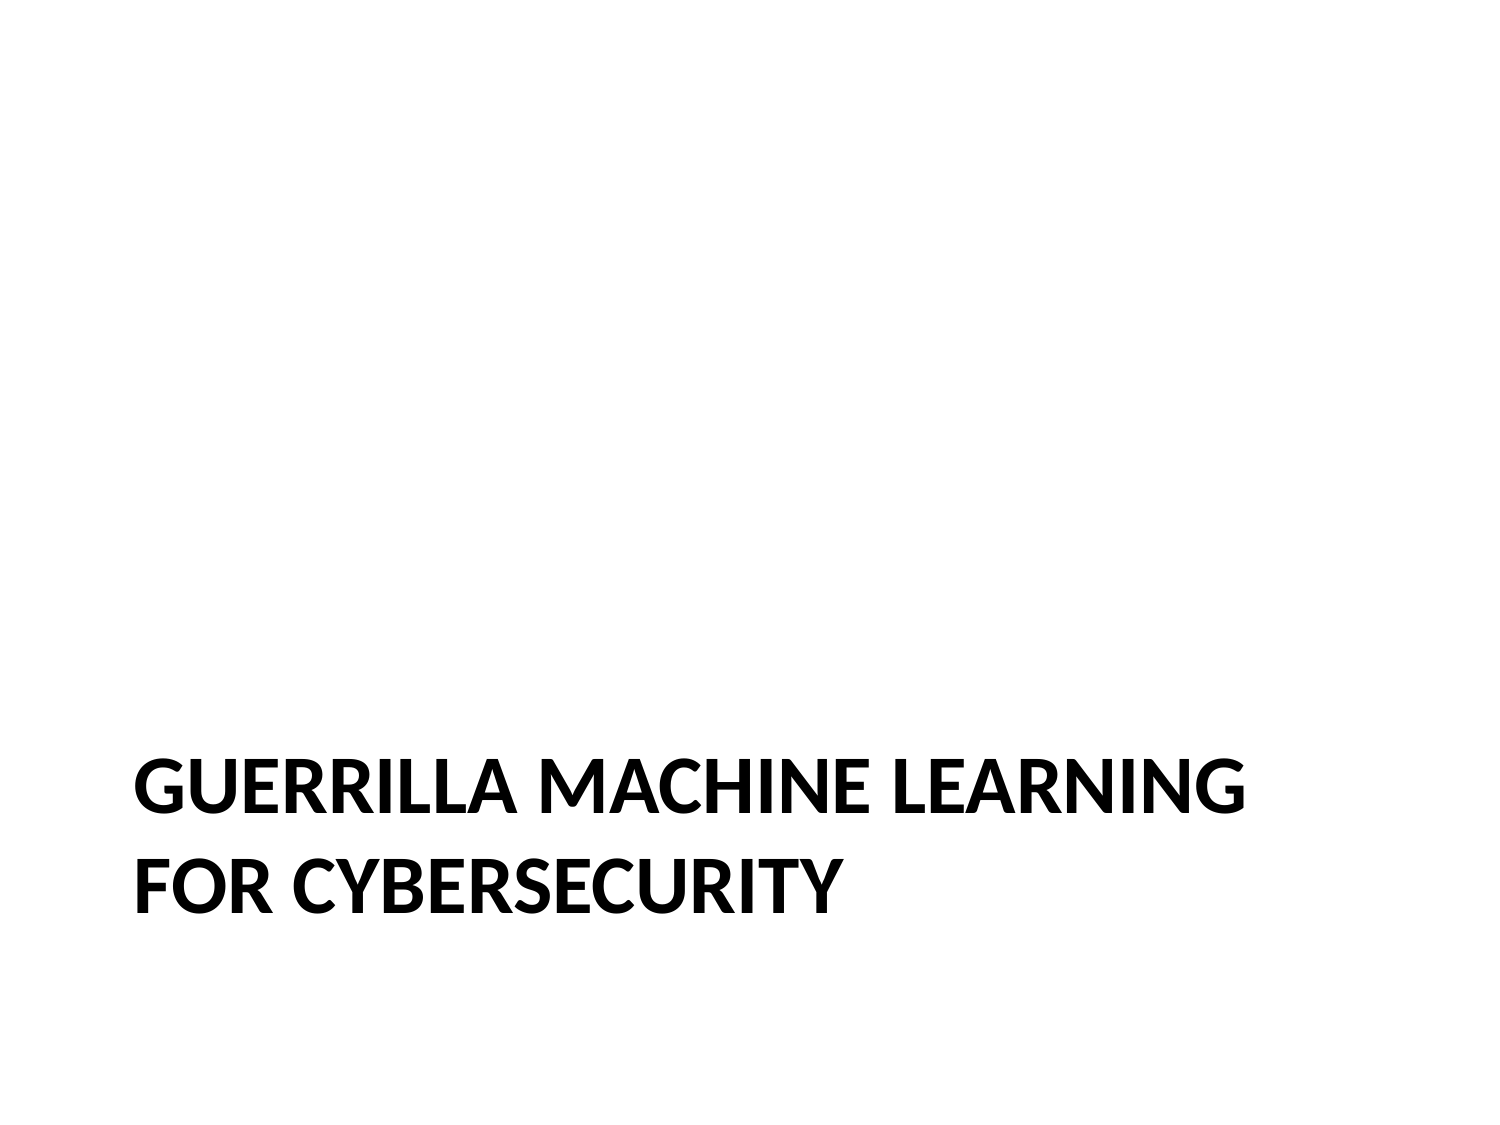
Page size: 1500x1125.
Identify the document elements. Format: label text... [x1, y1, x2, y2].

title Guerrilla Machine Learning for Cybersecurity [118, 722, 1394, 947]
